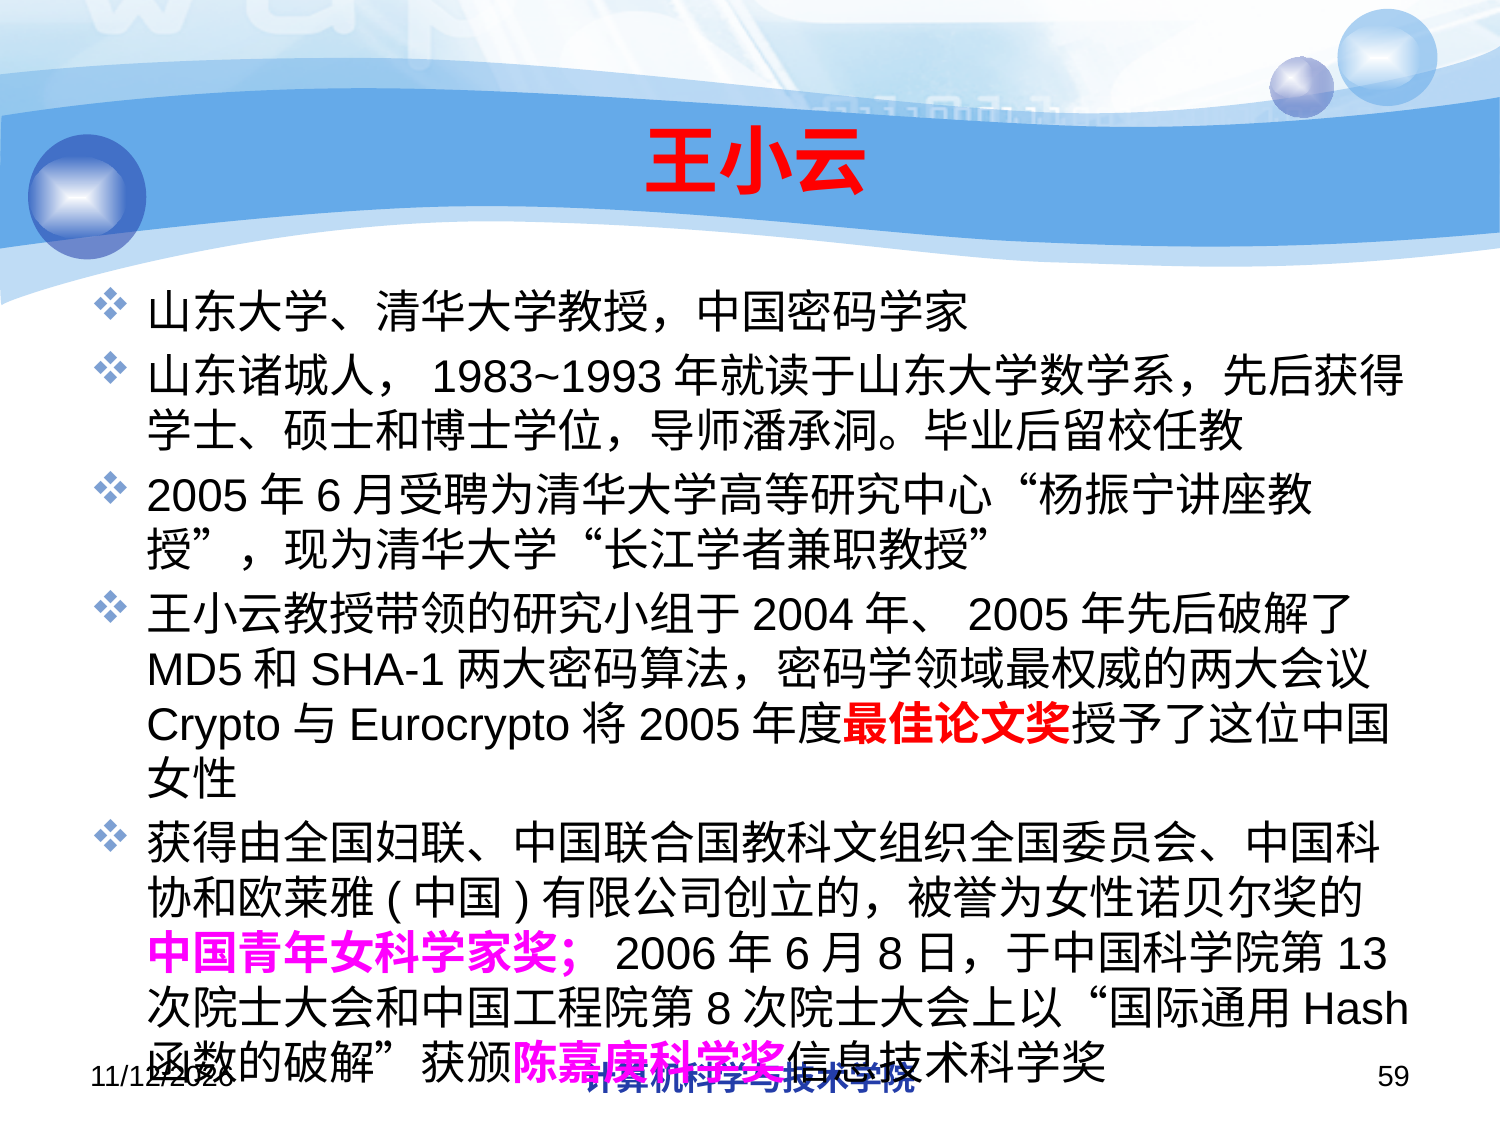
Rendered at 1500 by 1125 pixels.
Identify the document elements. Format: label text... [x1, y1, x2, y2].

list 山东大学、清华大学教授，中国密码学家 山东诸城人，1983~1993年就读于山东大学数学系，先后获得学士、硕士和博士学位，导师潘承洞。毕业后留校任教 2005年6月受聘为清华大学高等研究中心“杨振宁讲座教授”，现为清华大学“长江学者兼职教授” 王小云教授带领的研究小组于2004年、2005年先后破解了MD5和SHA-1两大密码算法，密码学领域最权威的两大会议Crypto与Eurocrypto将2005年度最佳论文奖授予了这位中国女性 获得由全国妇联、中国联合国教科文组织全国委员会、中国科协和欧莱雅(中国)有限公司创立的，被誉为女性诺贝尔奖的中国青年女科学家奖；2006年6月8日，于中国科学院第13次院士大会和中国工程院第8次院士大会上以“国际通用Hash函数的破解”获颁陈嘉庚科学奖信息技术科学奖 [74, 274, 1426, 1038]
footer 计算机科学与技术学院 [512, 1049, 988, 1103]
title 王小云 [149, 112, 1363, 206]
picture [0, 0, 1500, 112]
slide_number 59 [1074, 1049, 1426, 1103]
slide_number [74, 1049, 426, 1103]
